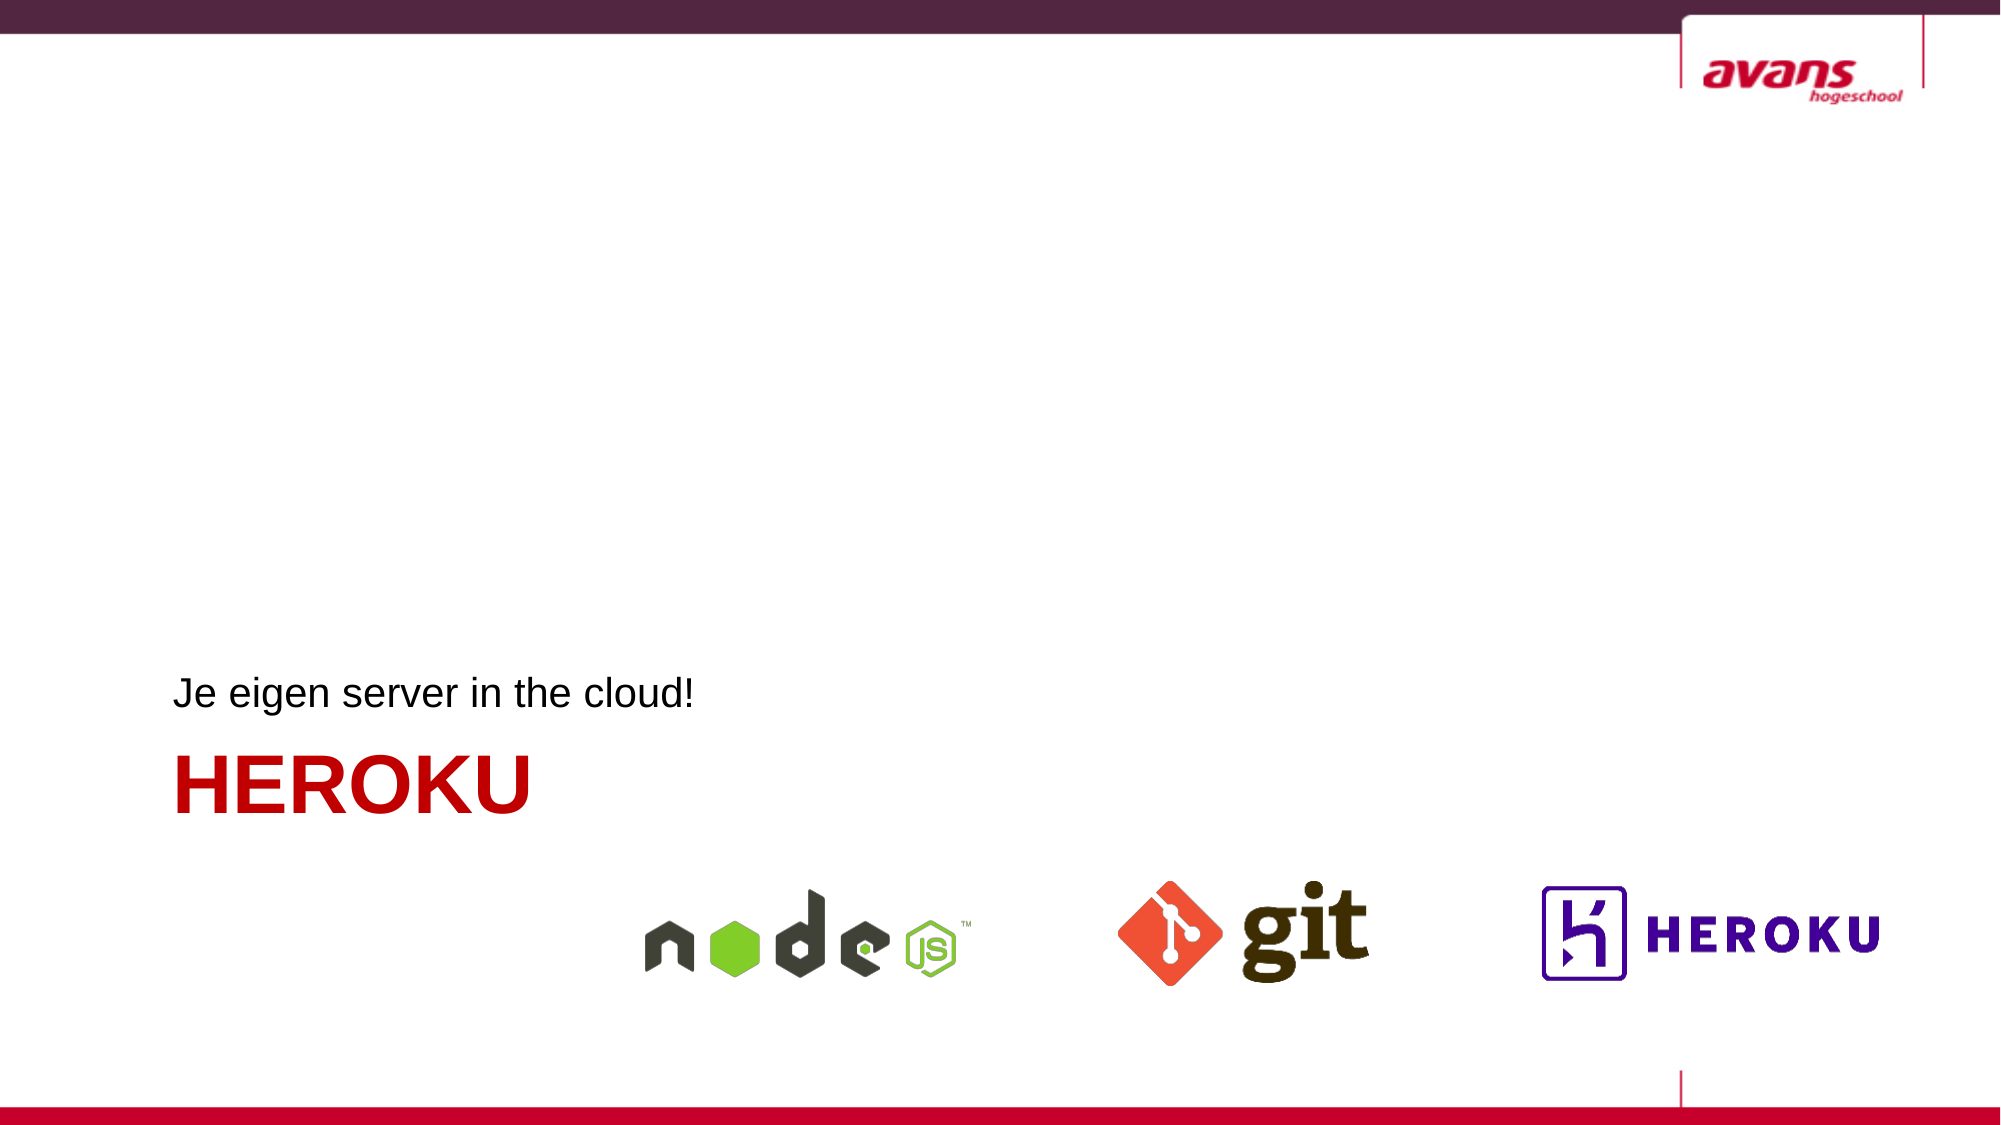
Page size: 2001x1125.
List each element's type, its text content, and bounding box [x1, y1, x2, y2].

list Je eigen server in the cloud! [157, 476, 1859, 724]
picture [0, 0, 2001, 1125]
title Heroku [157, 724, 1859, 947]
